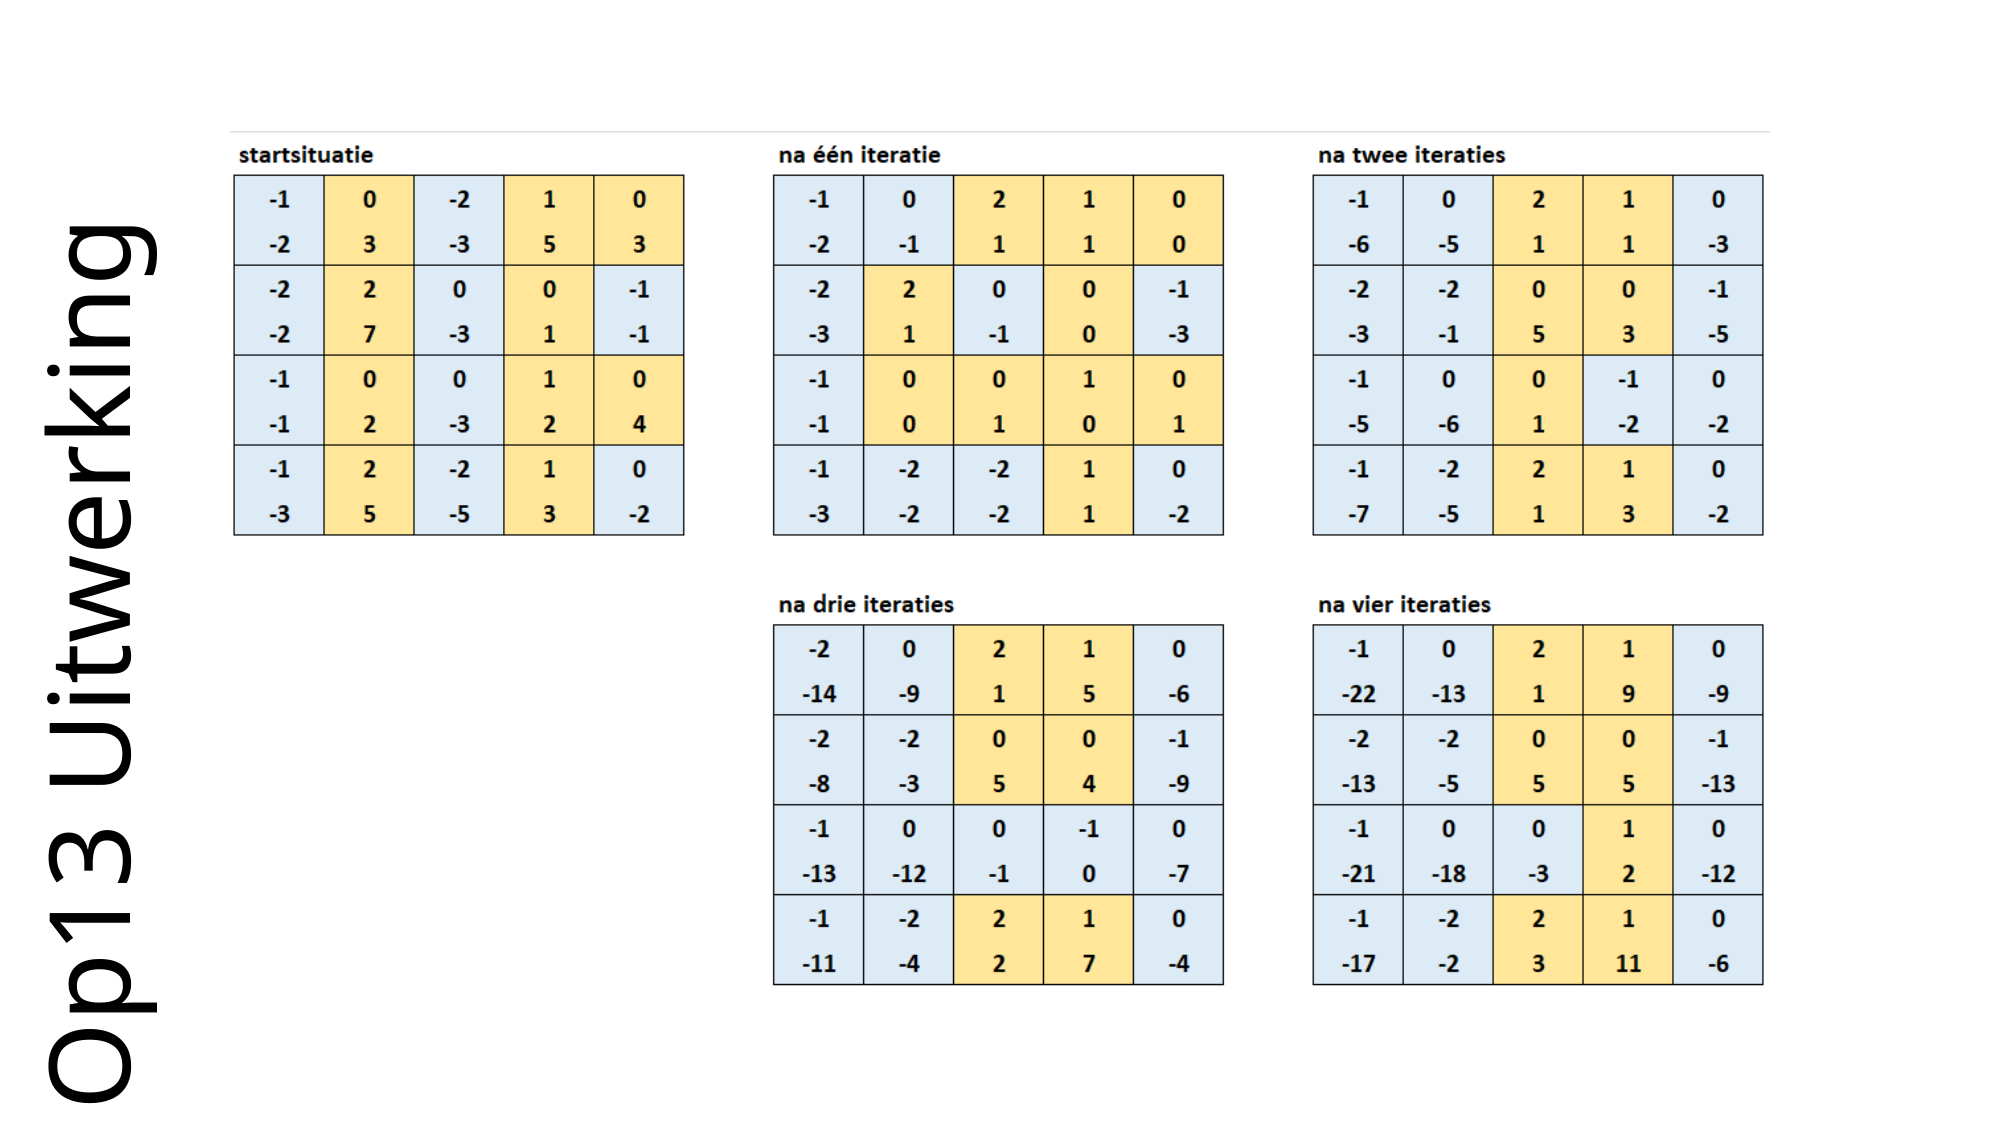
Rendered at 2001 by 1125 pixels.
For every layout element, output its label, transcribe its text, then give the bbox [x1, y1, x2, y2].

picture [227, 131, 1771, 994]
text_box Op13 Uitwerking [0, 0, 189, 1125]
